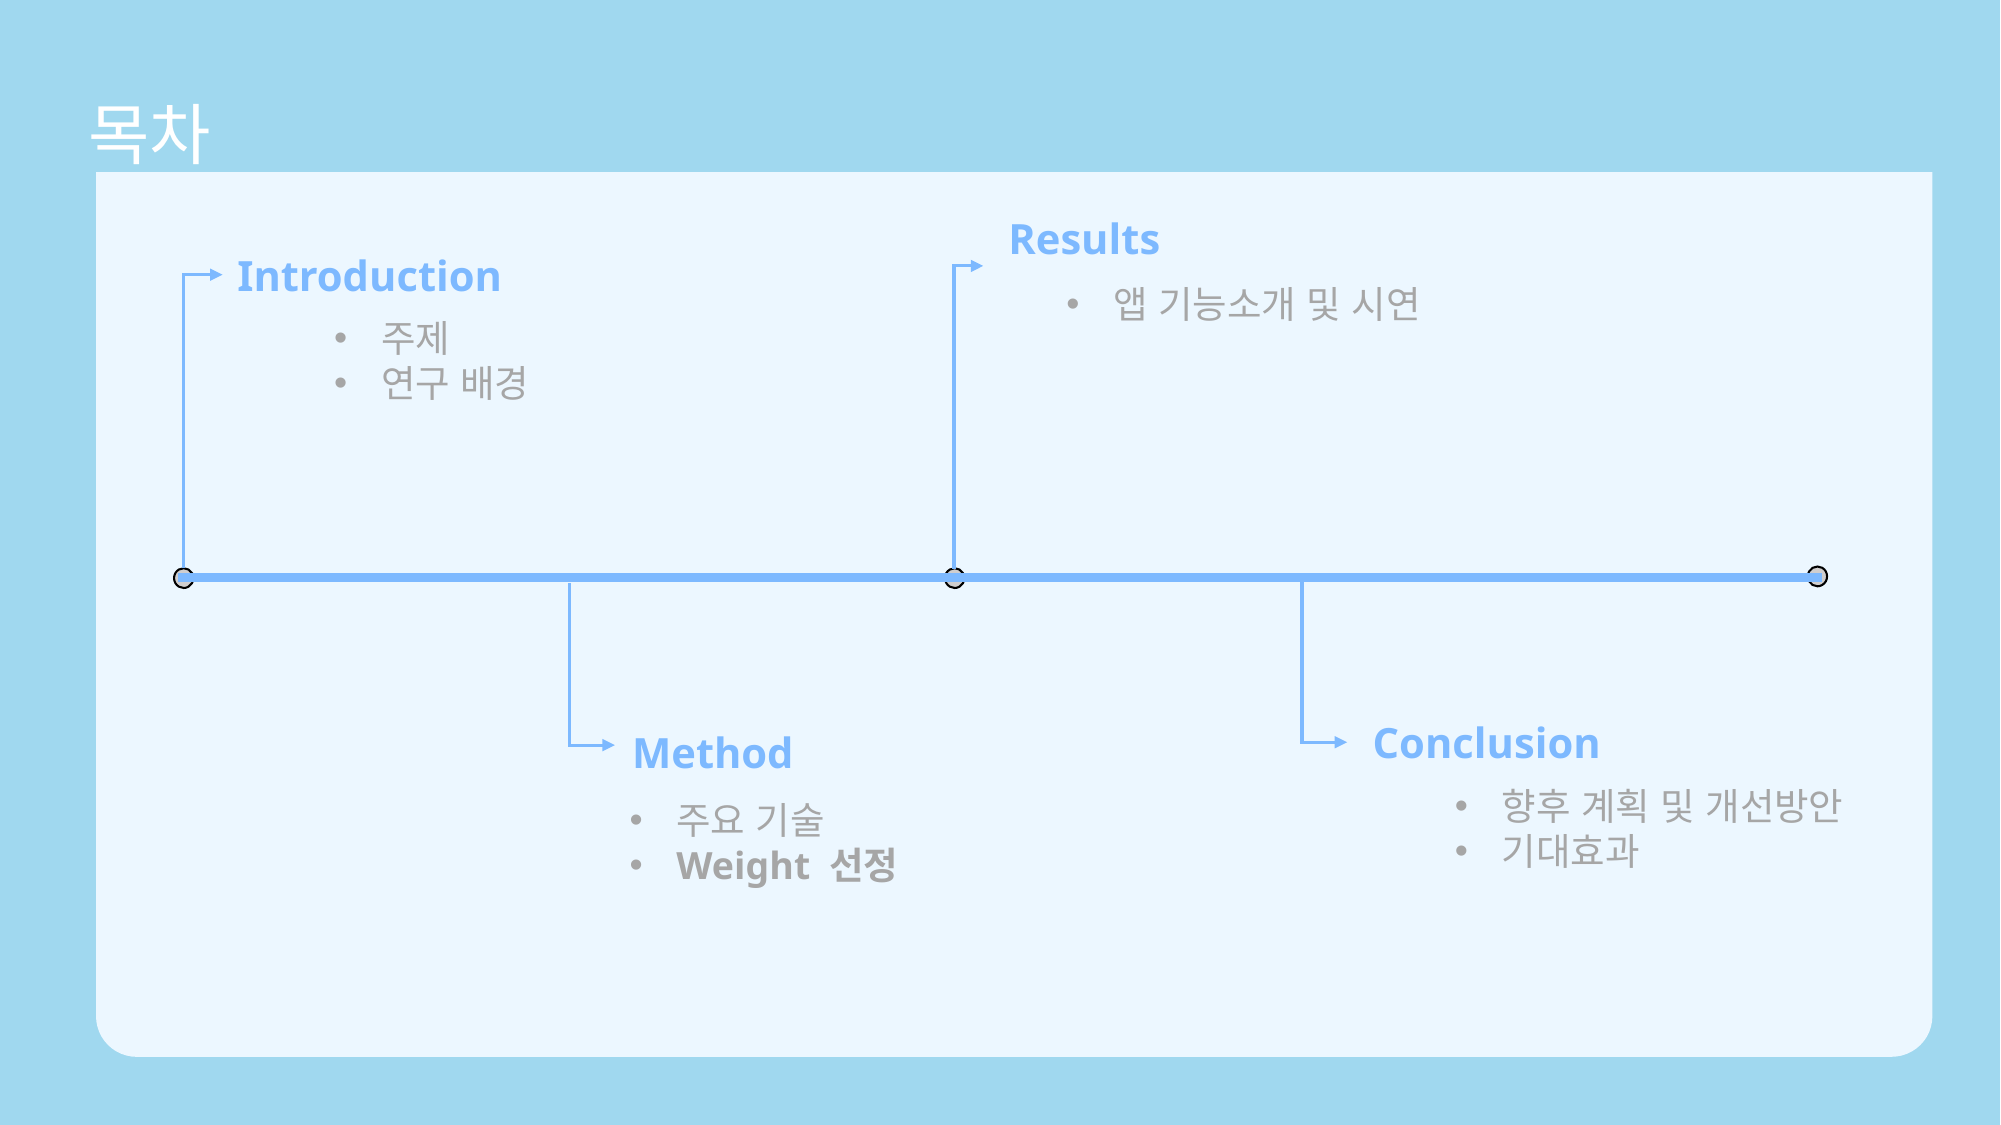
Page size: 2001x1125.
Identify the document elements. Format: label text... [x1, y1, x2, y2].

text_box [177, 265, 1823, 746]
text_box 목차 [73, 45, 275, 181]
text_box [1347, 709, 1904, 928]
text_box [614, 746, 1154, 987]
text_box [172, 569, 177, 587]
text_box [1823, 567, 1829, 586]
text_box [94, 171, 1934, 1058]
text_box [222, 242, 740, 265]
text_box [976, 205, 1489, 265]
